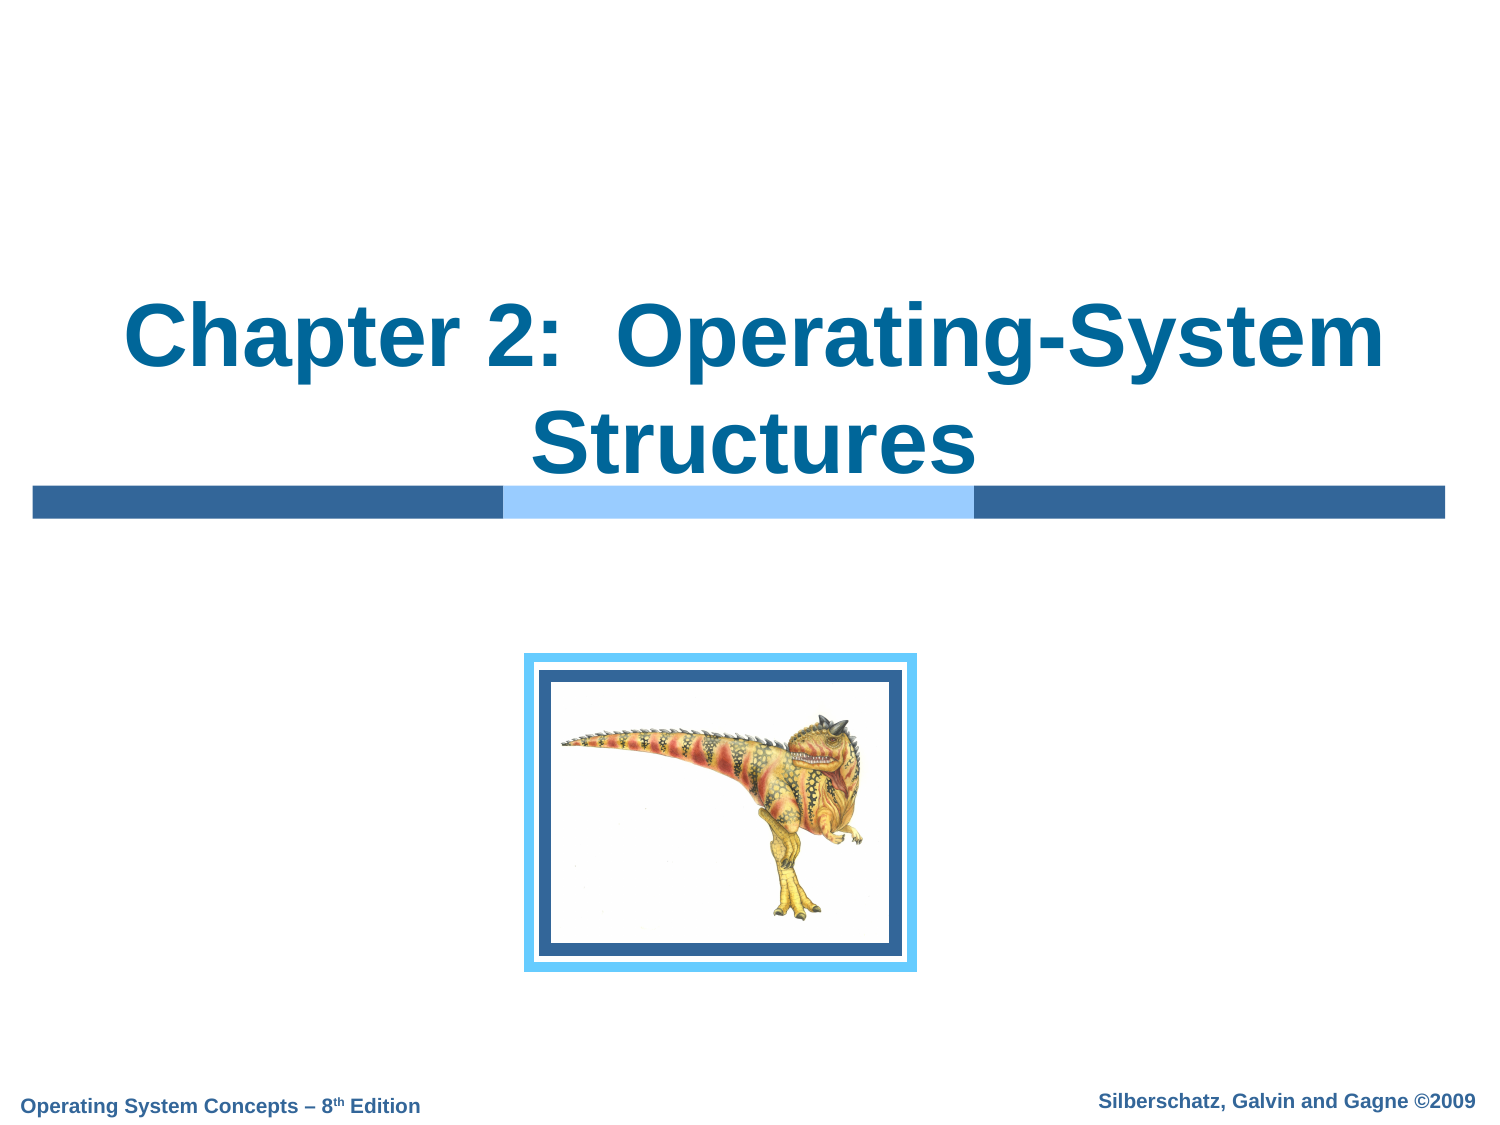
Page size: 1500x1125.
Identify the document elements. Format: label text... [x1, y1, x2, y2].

picture [551, 682, 889, 943]
title Chapter 2: Operating-System Structures [60, 311, 1449, 500]
